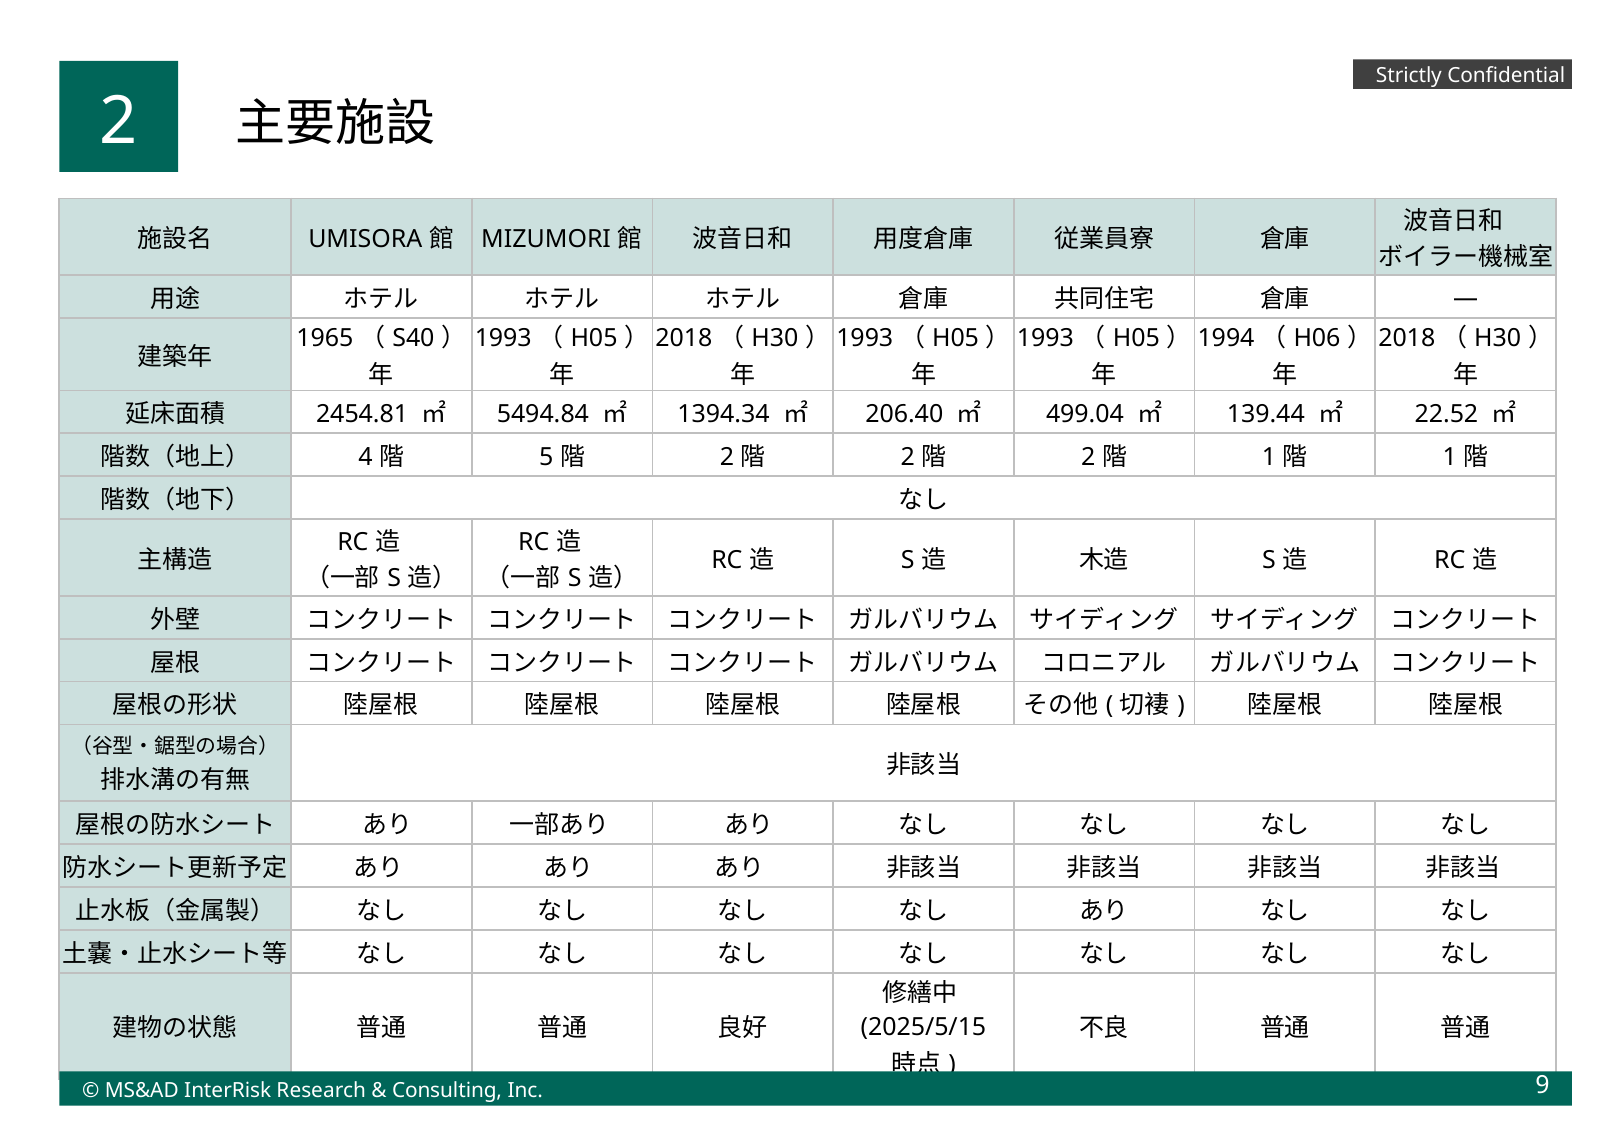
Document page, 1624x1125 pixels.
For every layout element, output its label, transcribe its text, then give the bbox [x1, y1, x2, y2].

table_cell S造 [834, 520, 1013, 595]
table_cell なし [653, 888, 832, 929]
table_cell あり [292, 802, 471, 843]
table_cell 1階 [1195, 434, 1374, 475]
table_cell 屋根の防水シート [60, 802, 290, 843]
table_cell 陸屋根 [1376, 682, 1555, 724]
table_cell なし [1015, 802, 1194, 843]
table_cell 非該当 [292, 725, 1555, 800]
table_cell あり [653, 845, 832, 886]
table_header 波音日和 ボイラー機械室 [1376, 199, 1555, 274]
table_cell 1階 [1376, 434, 1555, 475]
table_cell 4階 [292, 434, 471, 475]
table_cell 用途 [60, 276, 290, 317]
table_header UMISORA館 [292, 199, 471, 274]
table_cell コンクリート [292, 640, 471, 681]
table_cell なし [473, 931, 652, 972]
table_cell 陸屋根 [653, 682, 832, 724]
table_cell 1993（H05）年 [1015, 319, 1194, 390]
table_cell 建築年 [60, 319, 290, 390]
table_cell なし [834, 931, 1013, 972]
table_cell 1993（H05）年 [834, 319, 1013, 390]
table_cell ホテル [653, 276, 832, 317]
table_cell 普通 [1195, 974, 1374, 1071]
table_cell 土嚢・止水シート等 [60, 931, 290, 972]
table_cell コロニアル [1015, 640, 1194, 681]
table_header 従業員寮 [1015, 199, 1194, 274]
table_cell 206.40 ㎡ [834, 391, 1013, 432]
table_cell 普通 [473, 974, 652, 1071]
table_cell 2018（H30）年 [1376, 319, 1555, 390]
table_cell なし [1376, 888, 1555, 929]
table_cell あり [1015, 888, 1194, 929]
table_cell RC造 [653, 520, 832, 595]
table_cell 延床面積 [60, 391, 290, 432]
table_cell その他(切褄) [1015, 682, 1194, 724]
table_cell 止水板（金属製） [60, 888, 290, 929]
text_box Strictly Confidential [1353, 59, 1572, 89]
table_cell 2階 [834, 434, 1013, 475]
table_cell コンクリート [1376, 640, 1555, 681]
table_cell コンクリート [653, 597, 832, 638]
table_header 波音日和 [653, 199, 832, 274]
table_cell 陸屋根 [292, 682, 471, 724]
table_cell 良好 [653, 974, 832, 1071]
table_cell 非該当 [834, 845, 1013, 886]
table_cell RC造 [1376, 520, 1555, 595]
table_cell 修繕中(2025/5/15 時点) [834, 974, 1013, 1071]
table_cell コンクリート [473, 597, 652, 638]
table_cell 倉庫 [1195, 276, 1374, 317]
table_cell なし [1376, 931, 1555, 972]
table_cell 外壁 [60, 597, 290, 638]
table_cell 2018（H30）年 [653, 319, 832, 390]
table_cell 不良 [1015, 974, 1194, 1071]
text_box 2 [59, 60, 179, 172]
table_cell RC造 （一部S造） [473, 520, 652, 595]
table_cell 普通 [1376, 974, 1555, 1071]
table_header 用度倉庫 [834, 199, 1013, 274]
table_cell 2454.81 ㎡ [292, 391, 471, 432]
table_cell 陸屋根 [473, 682, 652, 724]
table_cell ガルバリウム [834, 640, 1013, 681]
table_cell — [1376, 276, 1555, 317]
table_cell なし [1015, 931, 1194, 972]
table_cell なし [473, 888, 652, 929]
table_cell 1965（S40）年 [292, 319, 471, 390]
table_cell ガルバリウム [834, 597, 1013, 638]
table_header 倉庫 [1195, 199, 1374, 274]
text_box 主要施設 [212, 60, 1400, 180]
table_cell コンクリート [1376, 597, 1555, 638]
text_box © MS&AD InterRisk Research & Consulting, Inc. [59, 1071, 1572, 1106]
table_cell 建物の状態 [60, 974, 290, 1071]
table_cell RC造 （一部S造） [292, 520, 471, 595]
table_cell 5494.84 ㎡ [473, 391, 652, 432]
table_cell なし [1376, 802, 1555, 843]
table_cell コンクリート [653, 640, 832, 681]
table_cell 5階 [473, 434, 652, 475]
table_cell ホテル [473, 276, 652, 317]
table_cell 非該当 [1376, 845, 1555, 886]
table_cell なし [834, 888, 1013, 929]
table_cell サイディング [1015, 597, 1194, 638]
table_cell 非該当 [1195, 845, 1374, 886]
table_cell なし [1195, 802, 1374, 843]
table_cell S造 [1195, 520, 1374, 595]
table_cell 屋根の形状 [60, 682, 290, 724]
table_cell なし [292, 888, 471, 929]
table_cell なし [834, 802, 1013, 843]
table_cell 1993（H05）年 [473, 319, 652, 390]
table_cell なし [292, 931, 471, 972]
table_cell 陸屋根 [1195, 682, 1374, 724]
table_cell あり [653, 802, 832, 843]
table_cell 非該当 [1015, 845, 1194, 886]
table_cell 一部あり [473, 802, 652, 843]
table_cell あり [292, 845, 471, 886]
table_cell 防水シート更新予定 [60, 845, 290, 886]
table_cell コンクリート [473, 640, 652, 681]
table_cell あり [473, 845, 652, 886]
table_header MIZUMORI館 [473, 199, 652, 274]
table_header 施設名 [60, 199, 290, 274]
table_cell 倉庫 [834, 276, 1013, 317]
table_cell 陸屋根 [834, 682, 1013, 724]
table_cell 普通 [292, 974, 471, 1071]
table_cell 主構造 [60, 520, 290, 595]
table_cell サイディング [1195, 597, 1374, 638]
table_cell 139.44 ㎡ [1195, 391, 1374, 432]
table_cell コンクリート [292, 597, 471, 638]
table_cell 499.04 ㎡ [1015, 391, 1194, 432]
table_cell 屋根 [60, 640, 290, 681]
table_cell （谷型・鋸型の場合）排水溝の有無 [60, 725, 290, 800]
table_cell 2階 [1015, 434, 1194, 475]
table_cell なし [1195, 888, 1374, 929]
table_cell 共同住宅 [1015, 276, 1194, 317]
table_cell なし [653, 931, 832, 972]
table_cell 1994（H06）年 [1195, 319, 1374, 390]
table_cell 1394.34 ㎡ [653, 391, 832, 432]
table_cell 階数（地下） [60, 477, 290, 518]
table_cell 階数（地上） [60, 434, 290, 475]
table_cell 2階 [653, 434, 832, 475]
text_box 9 [1504, 1058, 1581, 1103]
table_cell 木造 [1015, 520, 1194, 595]
table_cell ホテル [292, 276, 471, 317]
table_cell ガルバリウム [1195, 640, 1374, 681]
table_cell 22.52 ㎡ [1376, 391, 1555, 432]
table_cell なし [292, 477, 1555, 518]
table_cell なし [1195, 931, 1374, 972]
